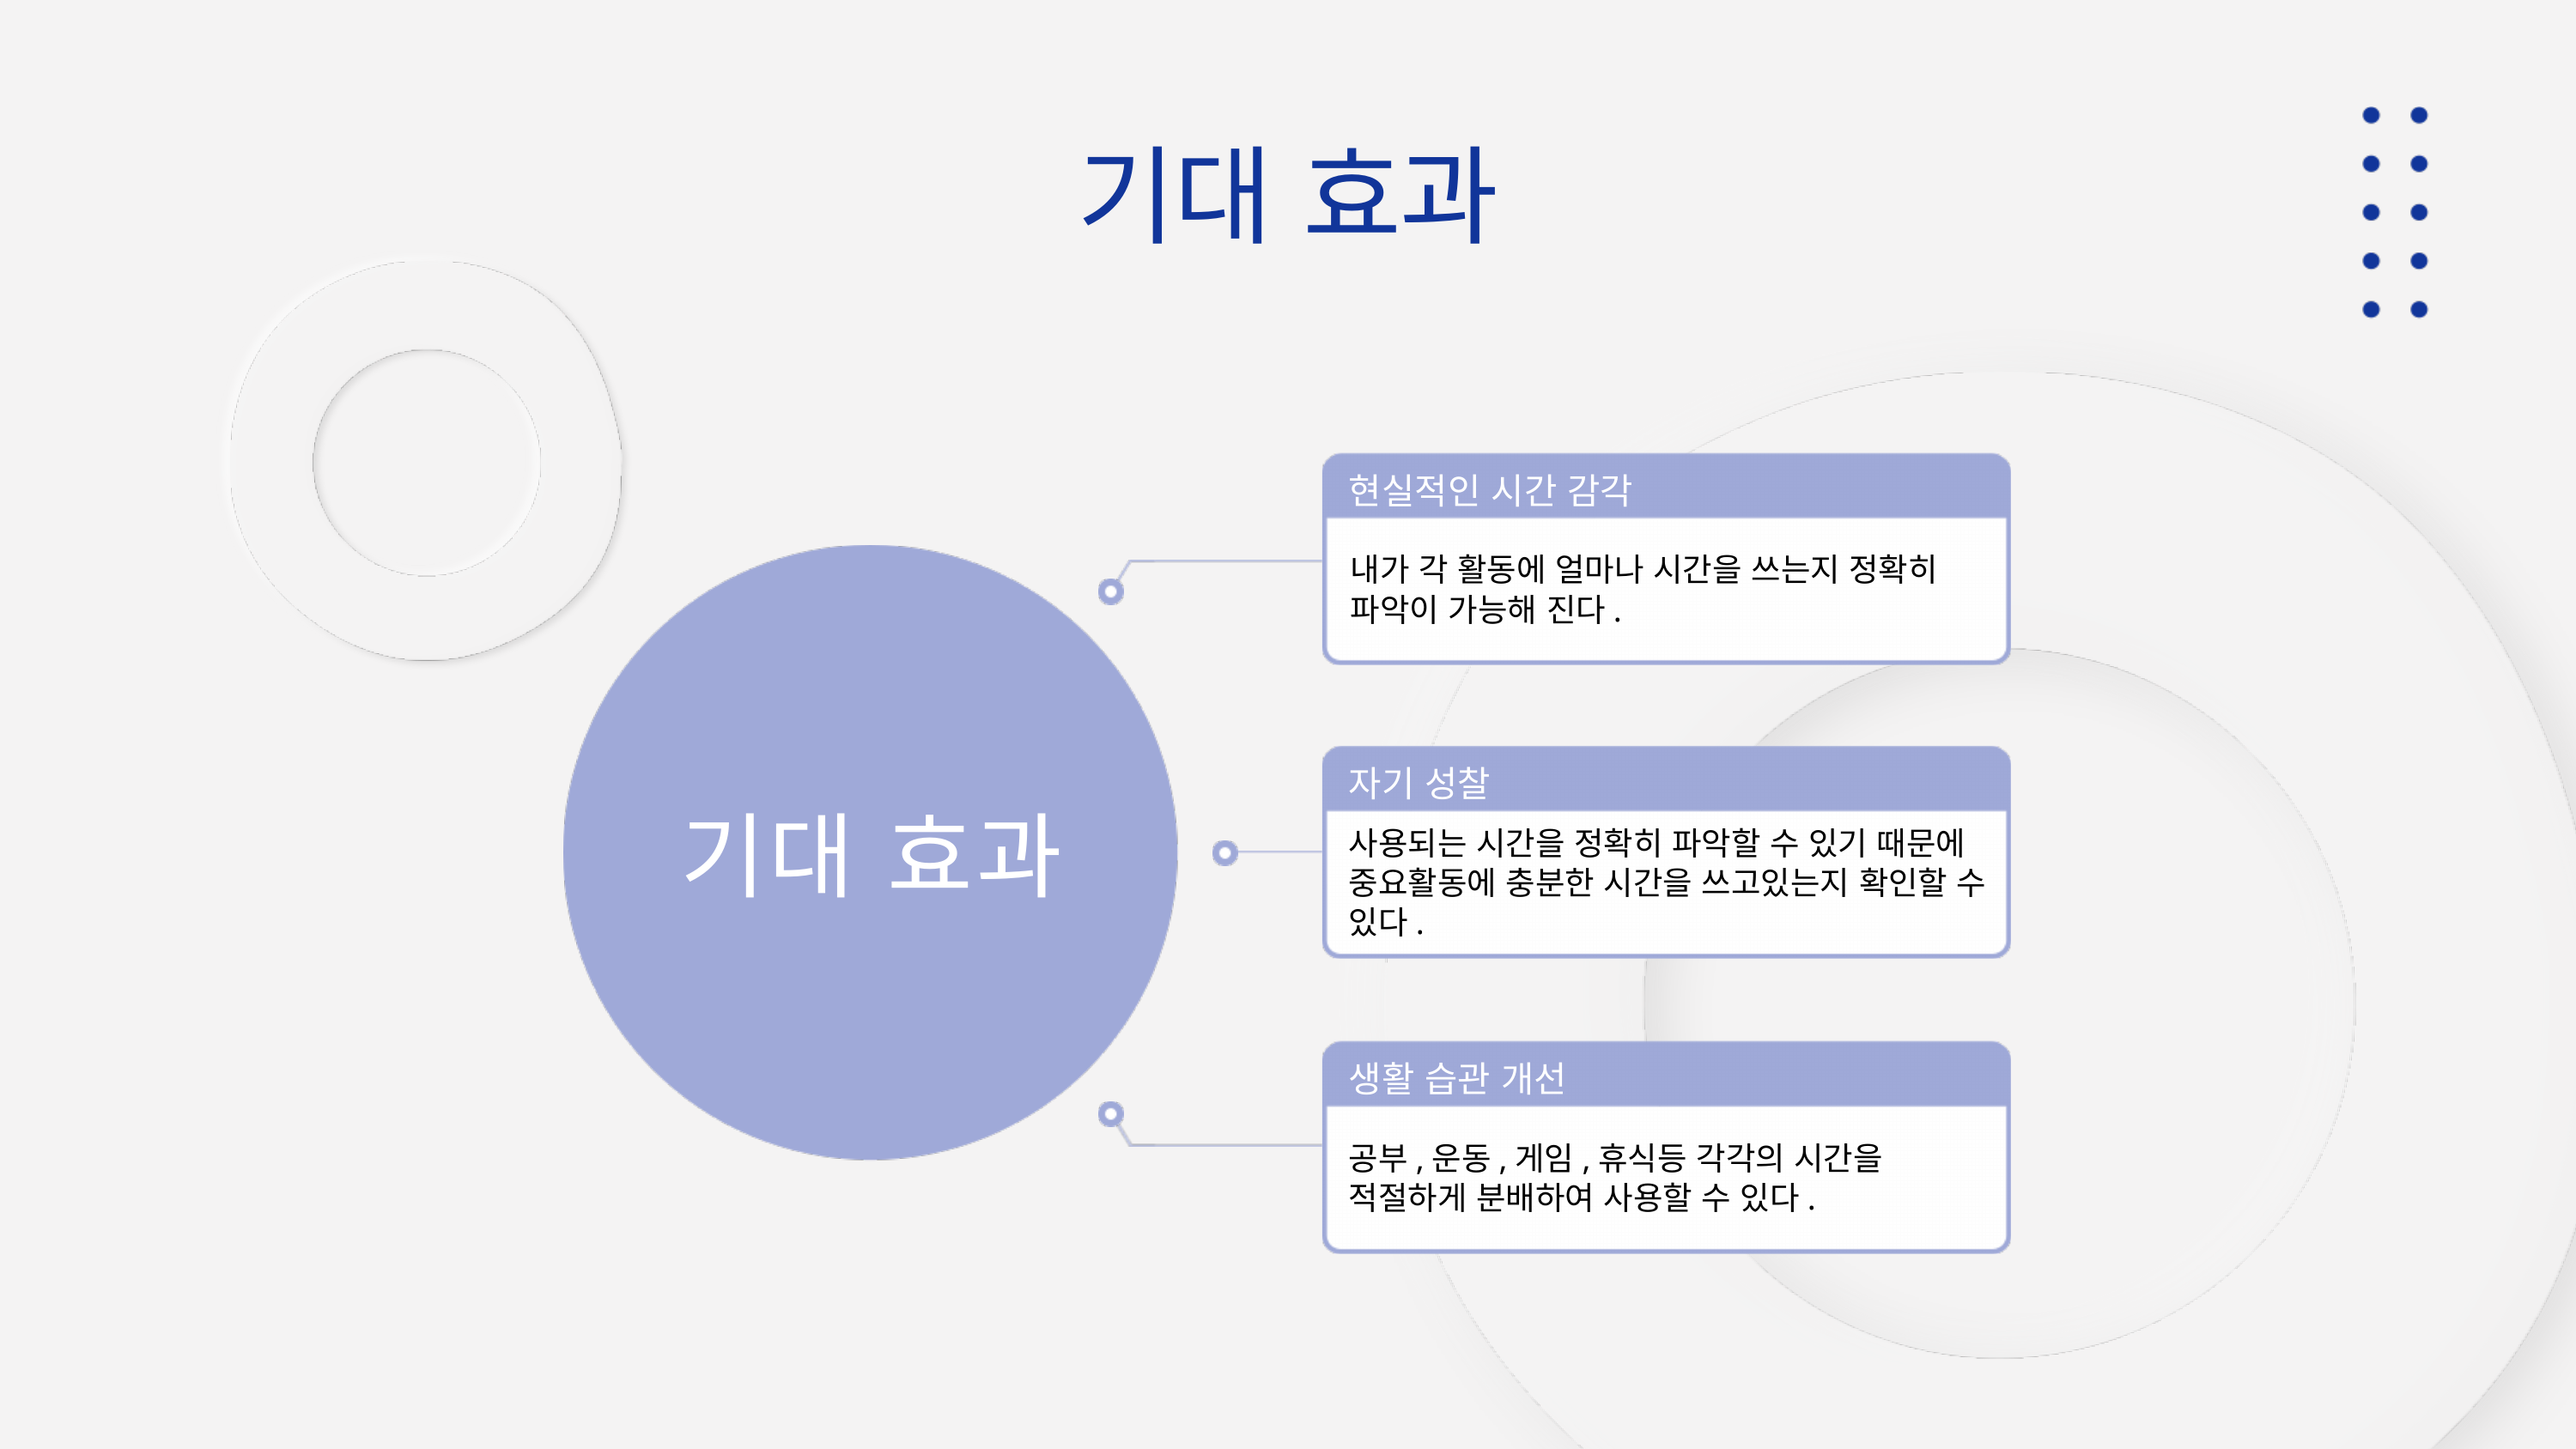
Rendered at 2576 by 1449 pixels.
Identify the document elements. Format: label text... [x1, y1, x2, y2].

text_box 기대 효과 [552, 129, 2024, 279]
picture [2360, 106, 2430, 321]
picture [230, 260, 2576, 1449]
